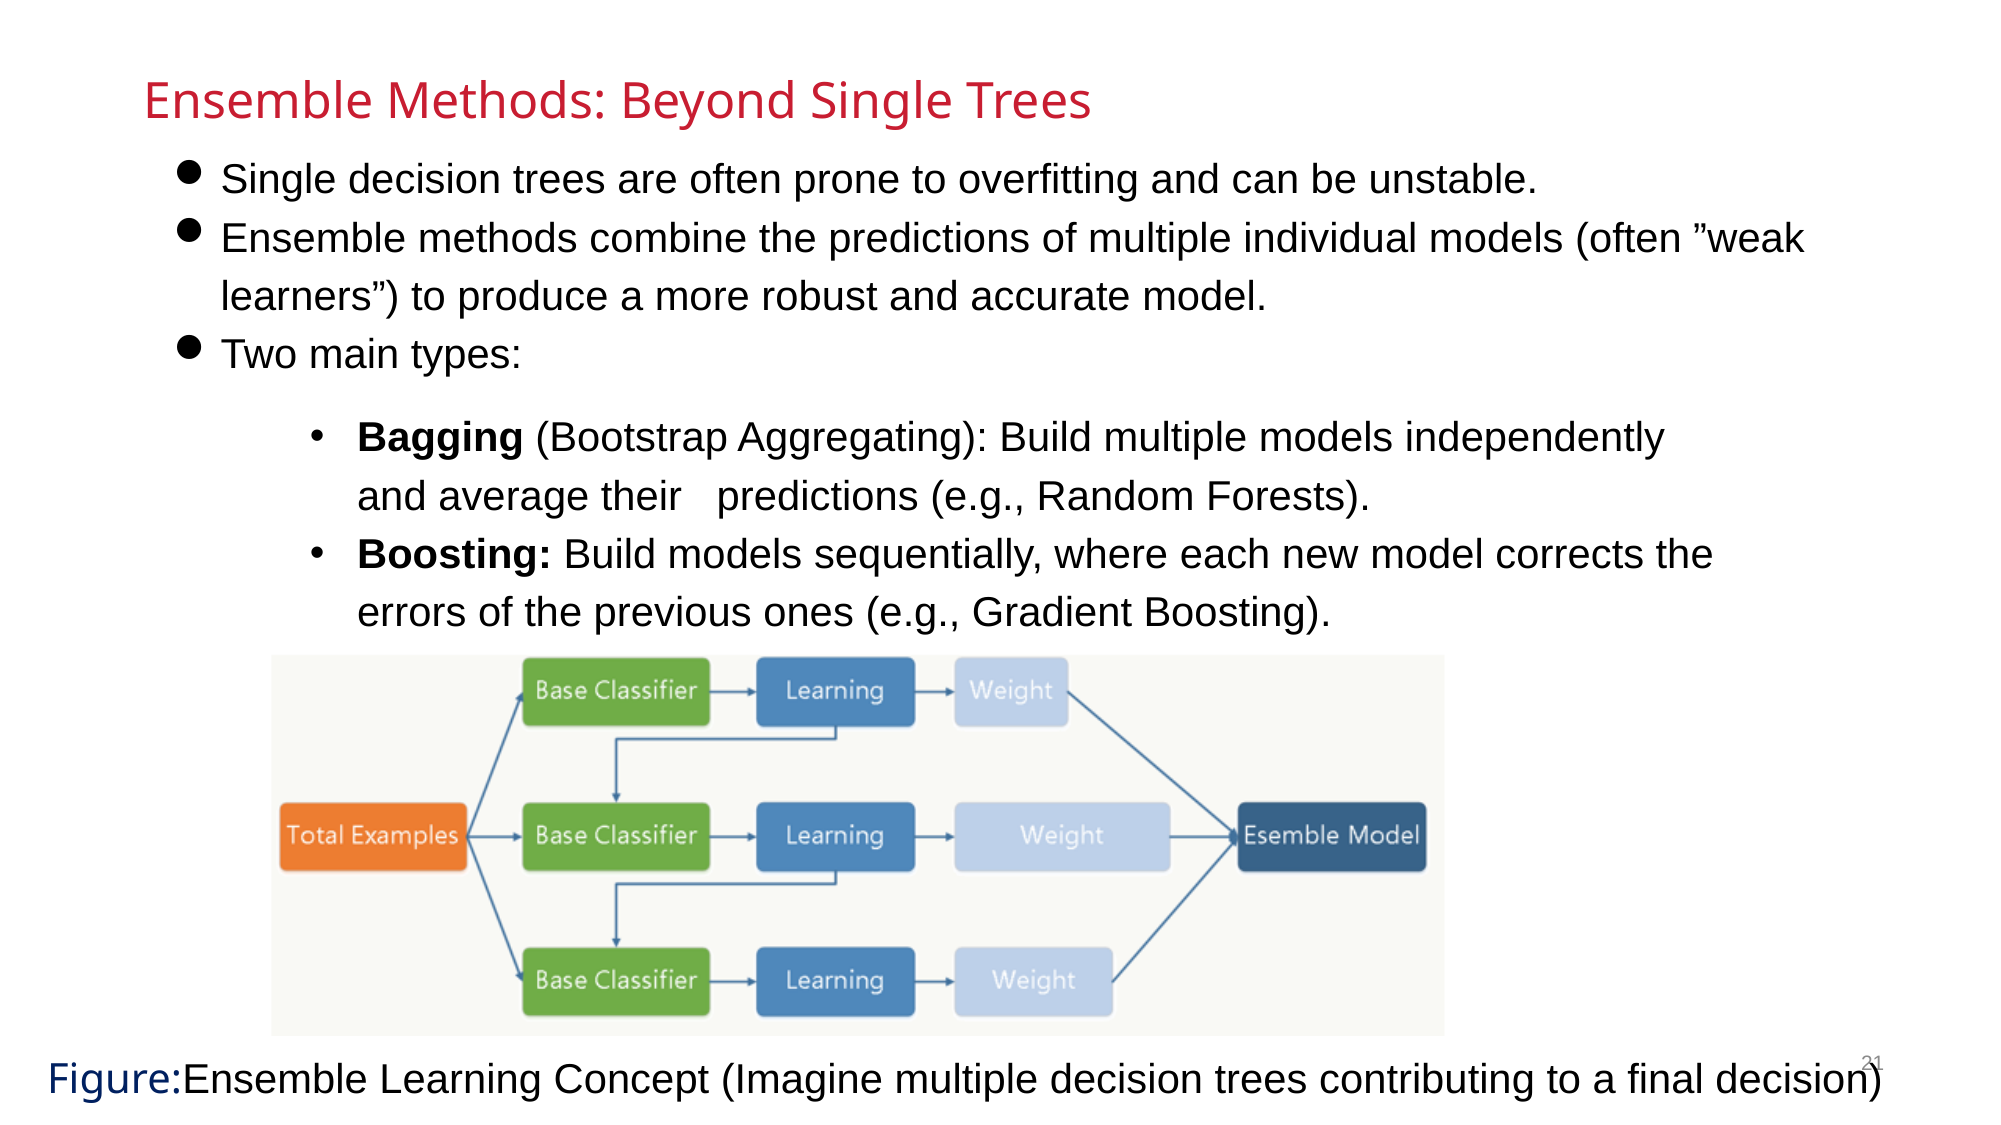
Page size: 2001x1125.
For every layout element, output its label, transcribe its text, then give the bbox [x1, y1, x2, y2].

slide_number 21 [1456, 1035, 1900, 1088]
text_box Bagging (Bootstrap Aggregating): Build multiple models independently and average their predictions (e.g., Random Forests). Boosting: Build models sequentially, where each new model corrects the errors of the previous ones (e.g., Gradient Boosting). [295, 394, 1753, 693]
picture [267, 649, 1513, 1037]
text_box Single decision trees are often prone to overfitting and can be unstable. Ensemble methods combine the predictions of multiple individual models (often ”weak learners”) to produce a more robust and accurate model. Two main types: [158, 136, 1843, 435]
text_box Figure:Ensemble Learning Concept (Imagine multiple decision trees contributing to a final decision) [32, 1035, 2000, 1109]
text_box Ensemble Methods: Beyond Single Trees [128, 60, 1208, 136]
